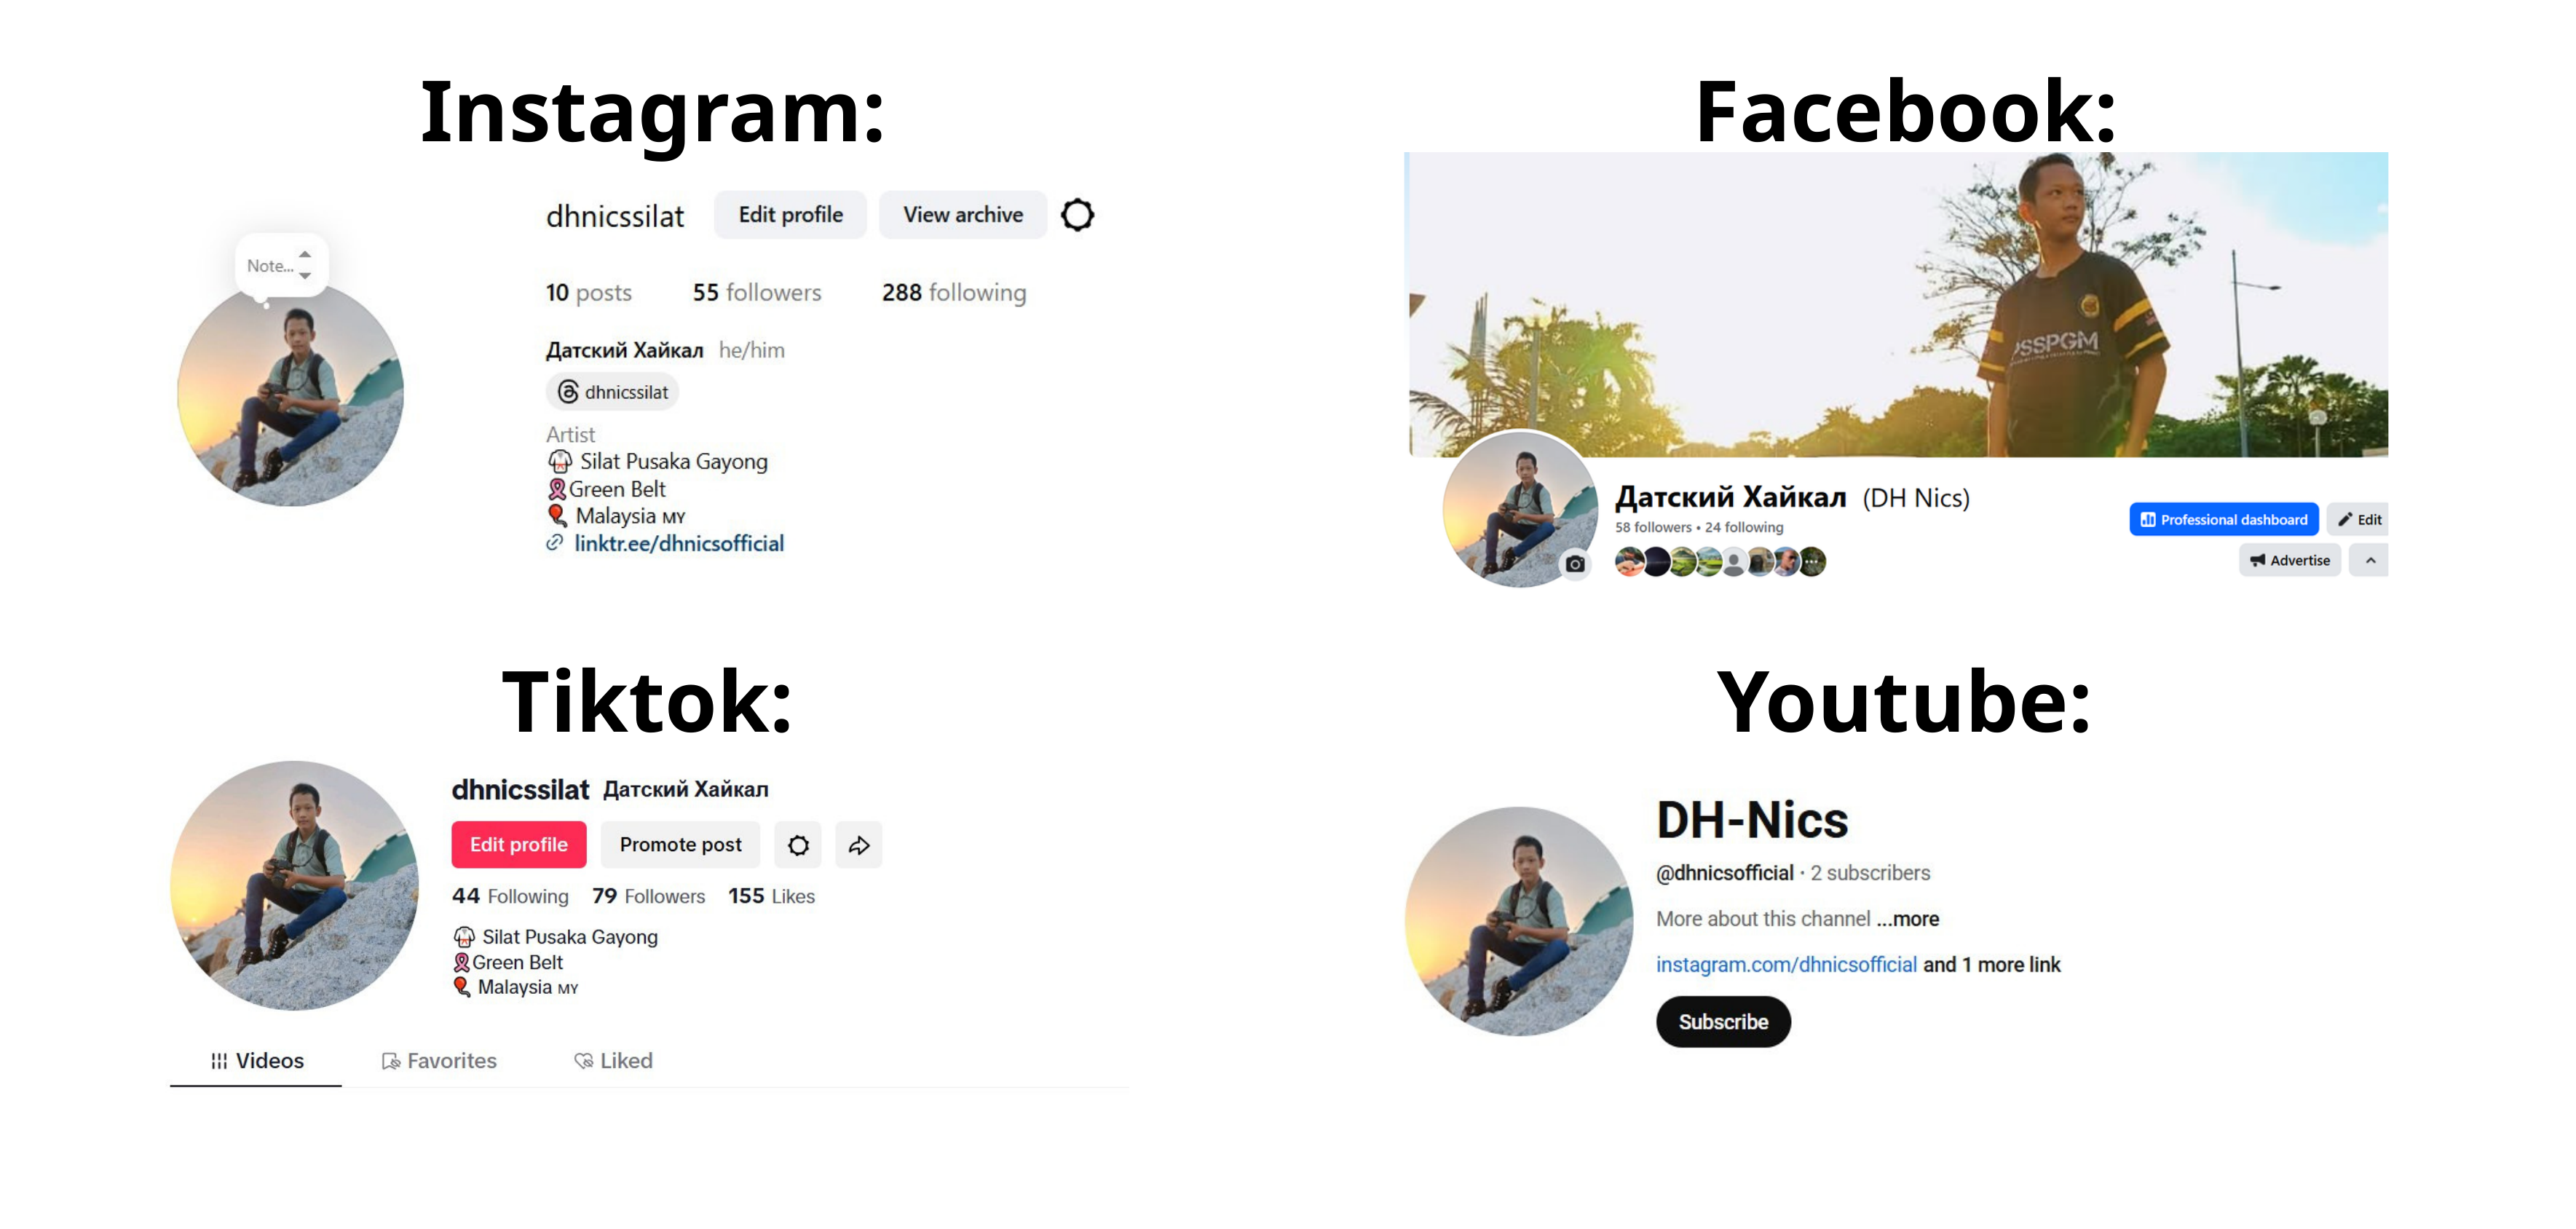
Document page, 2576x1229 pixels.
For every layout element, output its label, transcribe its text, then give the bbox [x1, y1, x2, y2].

text_box [122, 152, 1267, 606]
text_box [1404, 152, 2389, 593]
text_box [145, 748, 1130, 1106]
text_box Instagram: [418, 40, 889, 159]
text_box [1367, 778, 2534, 1075]
text_box Tiktok: [499, 630, 797, 749]
text_box Youtube: [1712, 630, 2098, 749]
text_box Facebook: [1686, 40, 2125, 159]
